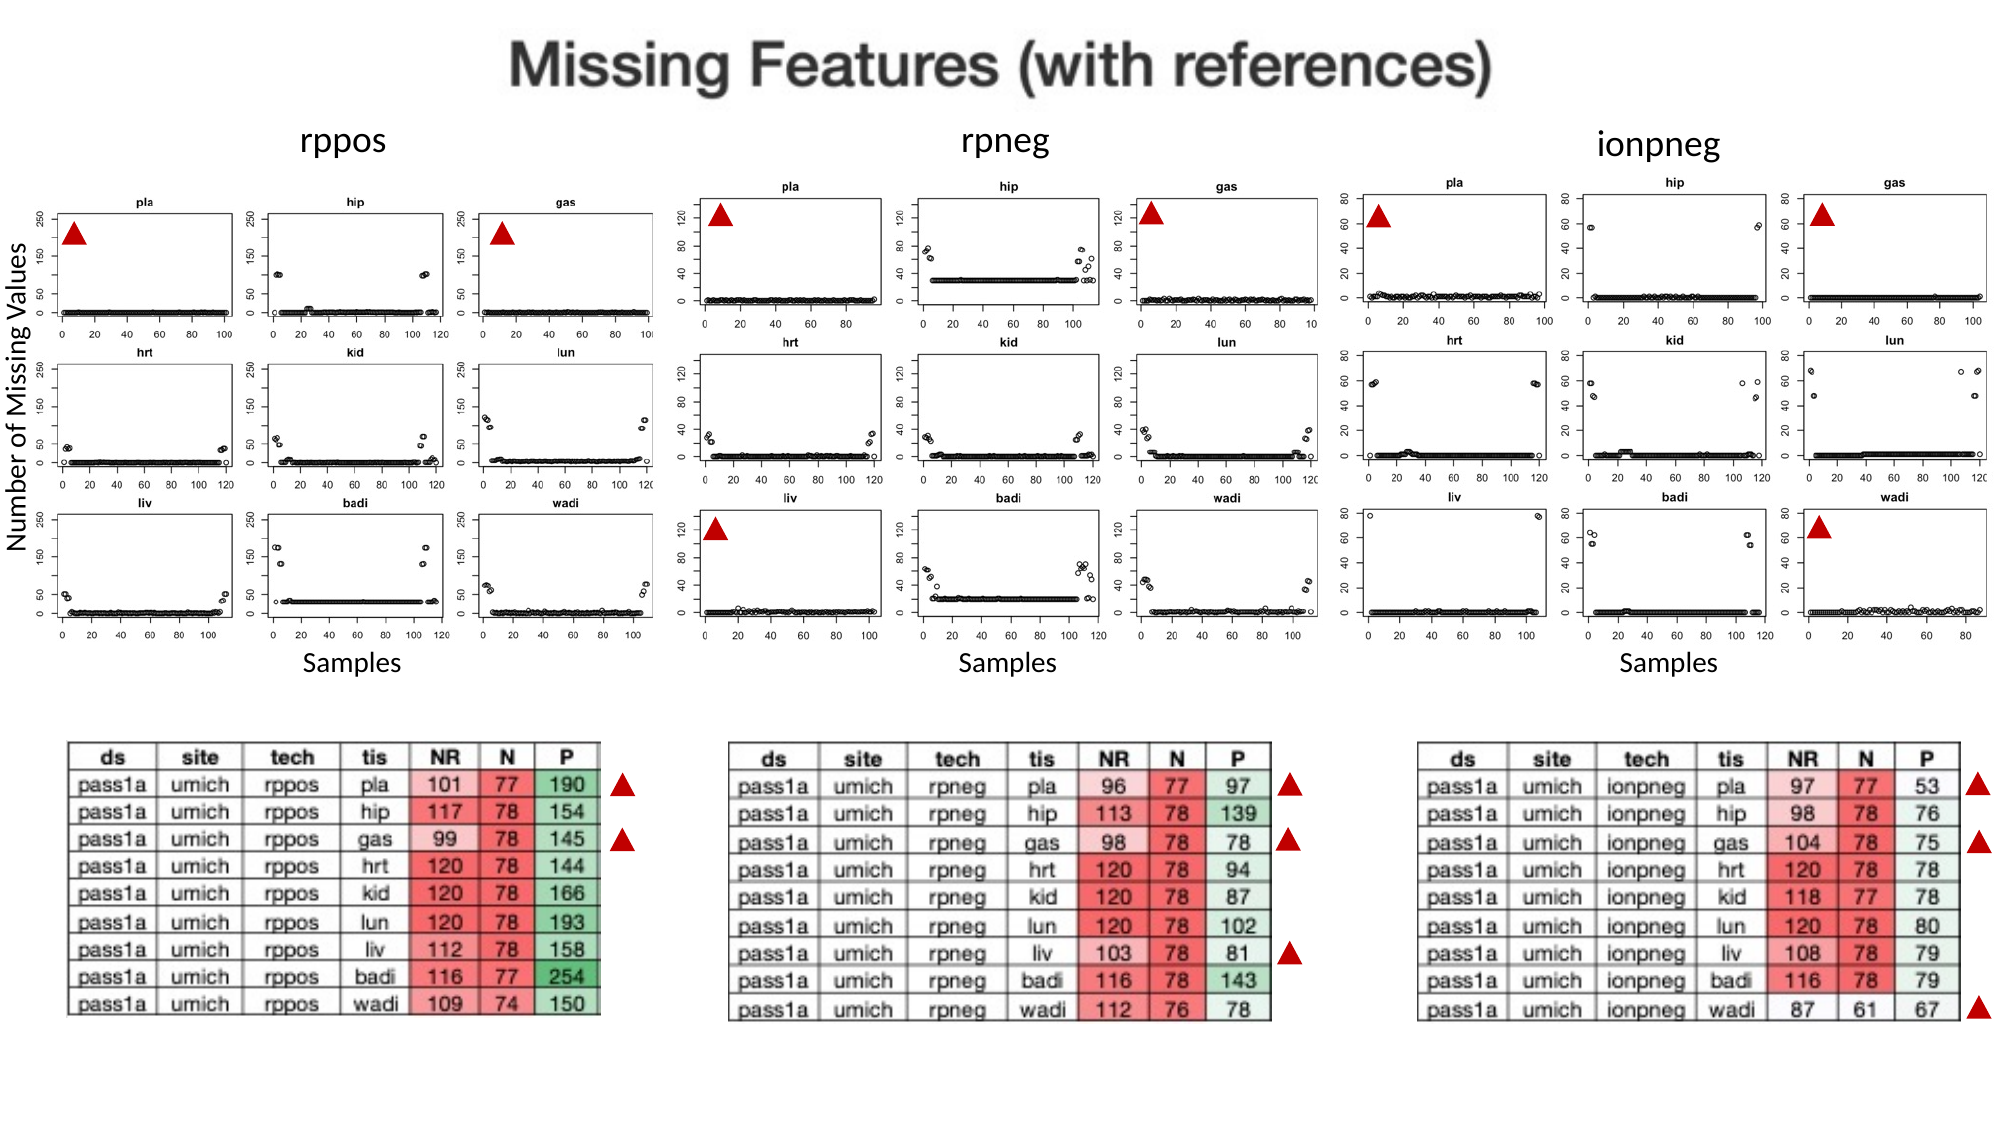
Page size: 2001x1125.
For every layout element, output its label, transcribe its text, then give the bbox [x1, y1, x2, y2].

text_box Samples [181, 650, 524, 686]
picture [26, 172, 1994, 650]
text_box rppos [285, 107, 420, 168]
text_box Number of Missing Values [0, 226, 26, 569]
text_box [609, 827, 636, 852]
text_box [1966, 995, 1992, 1019]
picture [66, 740, 601, 1018]
text_box Samples [1497, 649, 1841, 686]
text_box rpneg [946, 112, 1081, 168]
picture [497, 28, 1503, 112]
text_box [1965, 771, 1991, 796]
text_box [1275, 827, 1301, 851]
text_box [1966, 829, 1992, 854]
text_box [1277, 771, 1303, 796]
picture [1416, 740, 1961, 1024]
text_box [609, 772, 636, 797]
text_box Samples [836, 649, 1180, 686]
picture [728, 740, 1272, 1024]
text_box [1277, 940, 1303, 965]
text_box ionpneg [1582, 111, 1745, 172]
